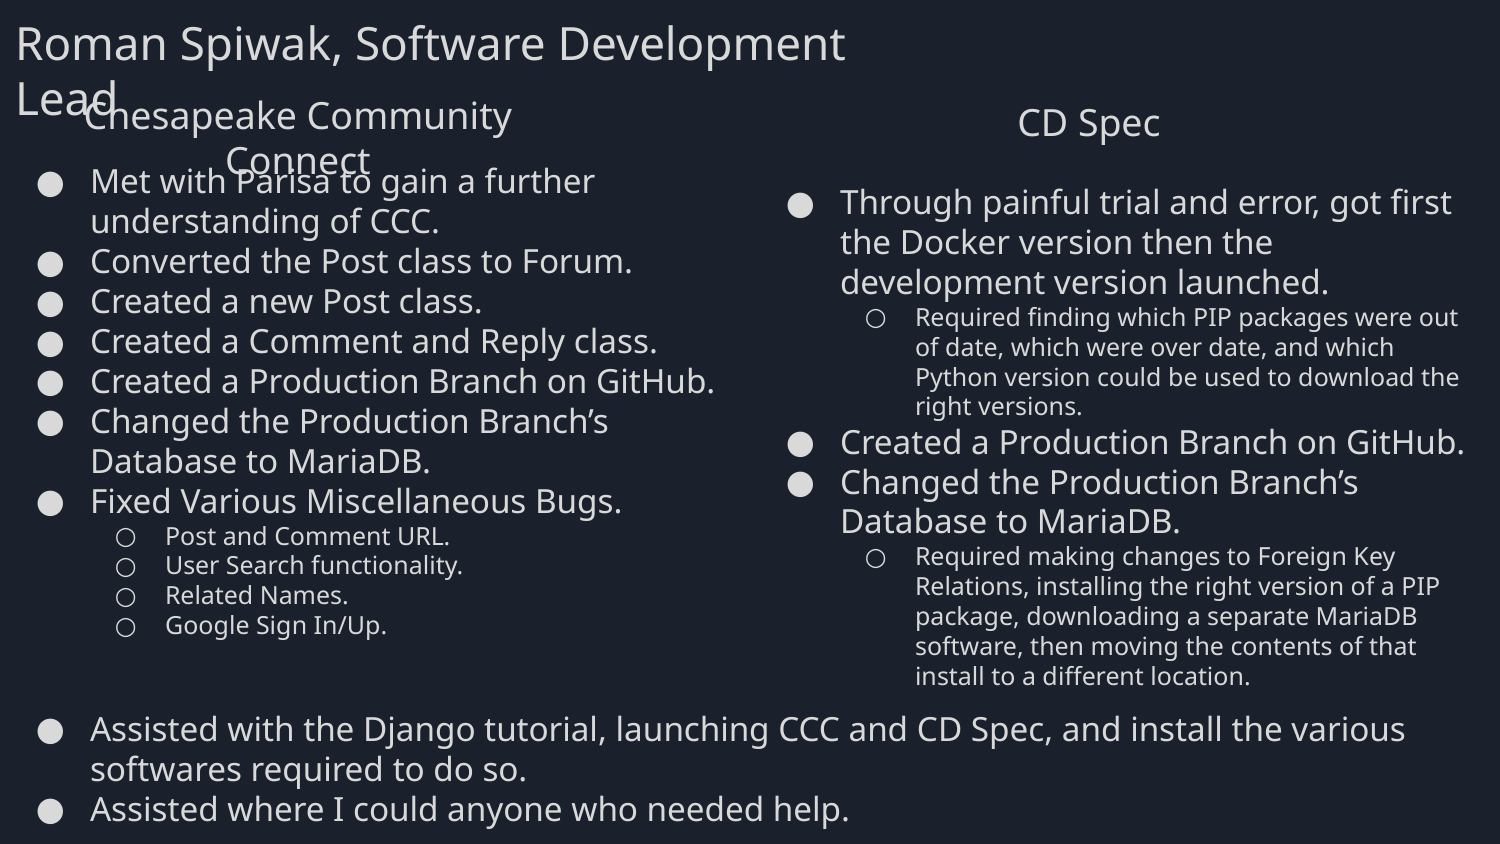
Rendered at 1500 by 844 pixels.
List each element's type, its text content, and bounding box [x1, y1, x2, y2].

text_box Roman Spiwak, Software Development Lead [0, 0, 938, 85]
text_box Met with Parisa to gain a further understanding of CCC. Converted the Post class to Forum. Created a new Post class. Created a Comment and Reply class. Created a Production Branch on GitHub. Changed the Production Branch’s Database to MariaDB. Fixed Various Miscellaneous Bugs. Post and Comment URL. User Search functionality. Related Names. Google Sign In/Up. [0, 145, 750, 693]
text_box CD Spec [990, 84, 1188, 166]
text_box Chesapeake Community Connect [0, 76, 596, 146]
text_box Assisted with the Django tutorial, launching CCC and CD Spec, and install the various softwares required to do so. Assisted where I could anyone who needed help. [0, 693, 1500, 844]
text_box Through painful trial and error, got first the Docker version then the development version launched. Required finding which PIP packages were out of date, which were over date, and which Python version could be used to download the right versions. Created a Production Branch on GitHub. Changed the Production Branch’s Database to MariaDB. Required making changes to Foreign Key Relations, installing the right version of a PIP package, downloading a separate MariaDB software, then moving the contents of that install to a different location. [749, 166, 1500, 693]
